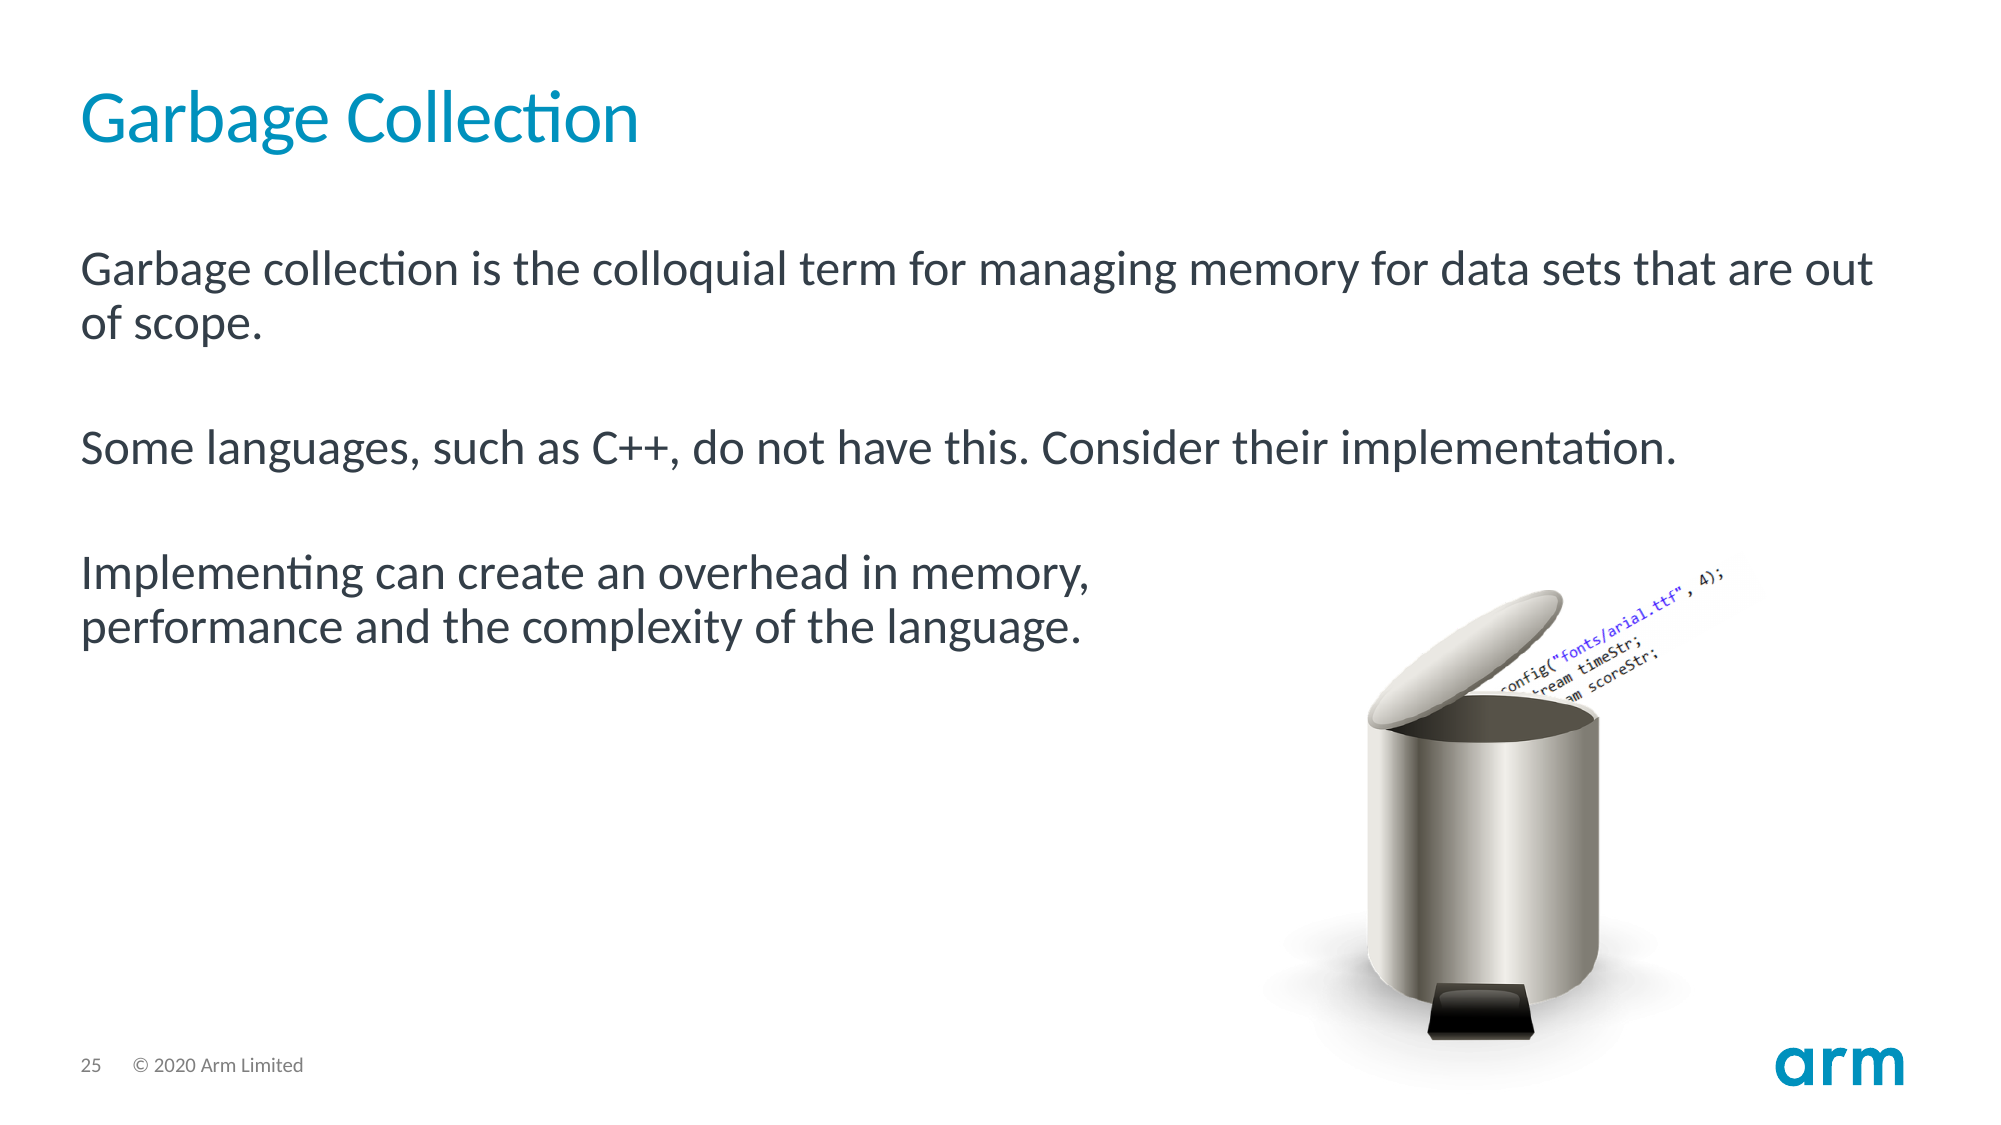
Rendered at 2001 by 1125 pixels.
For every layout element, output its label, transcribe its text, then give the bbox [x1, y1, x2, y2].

title Garbage Collection [80, 48, 1915, 158]
picture [1241, 590, 1778, 1100]
list Garbage collection is the colloquial term for managing memory for data sets that are out of scope. Some languages, such as C++, do not have this. Consider their implementation. Implementing can create an overhead in memory, performance and the complexity of the language. [80, 242, 1915, 913]
